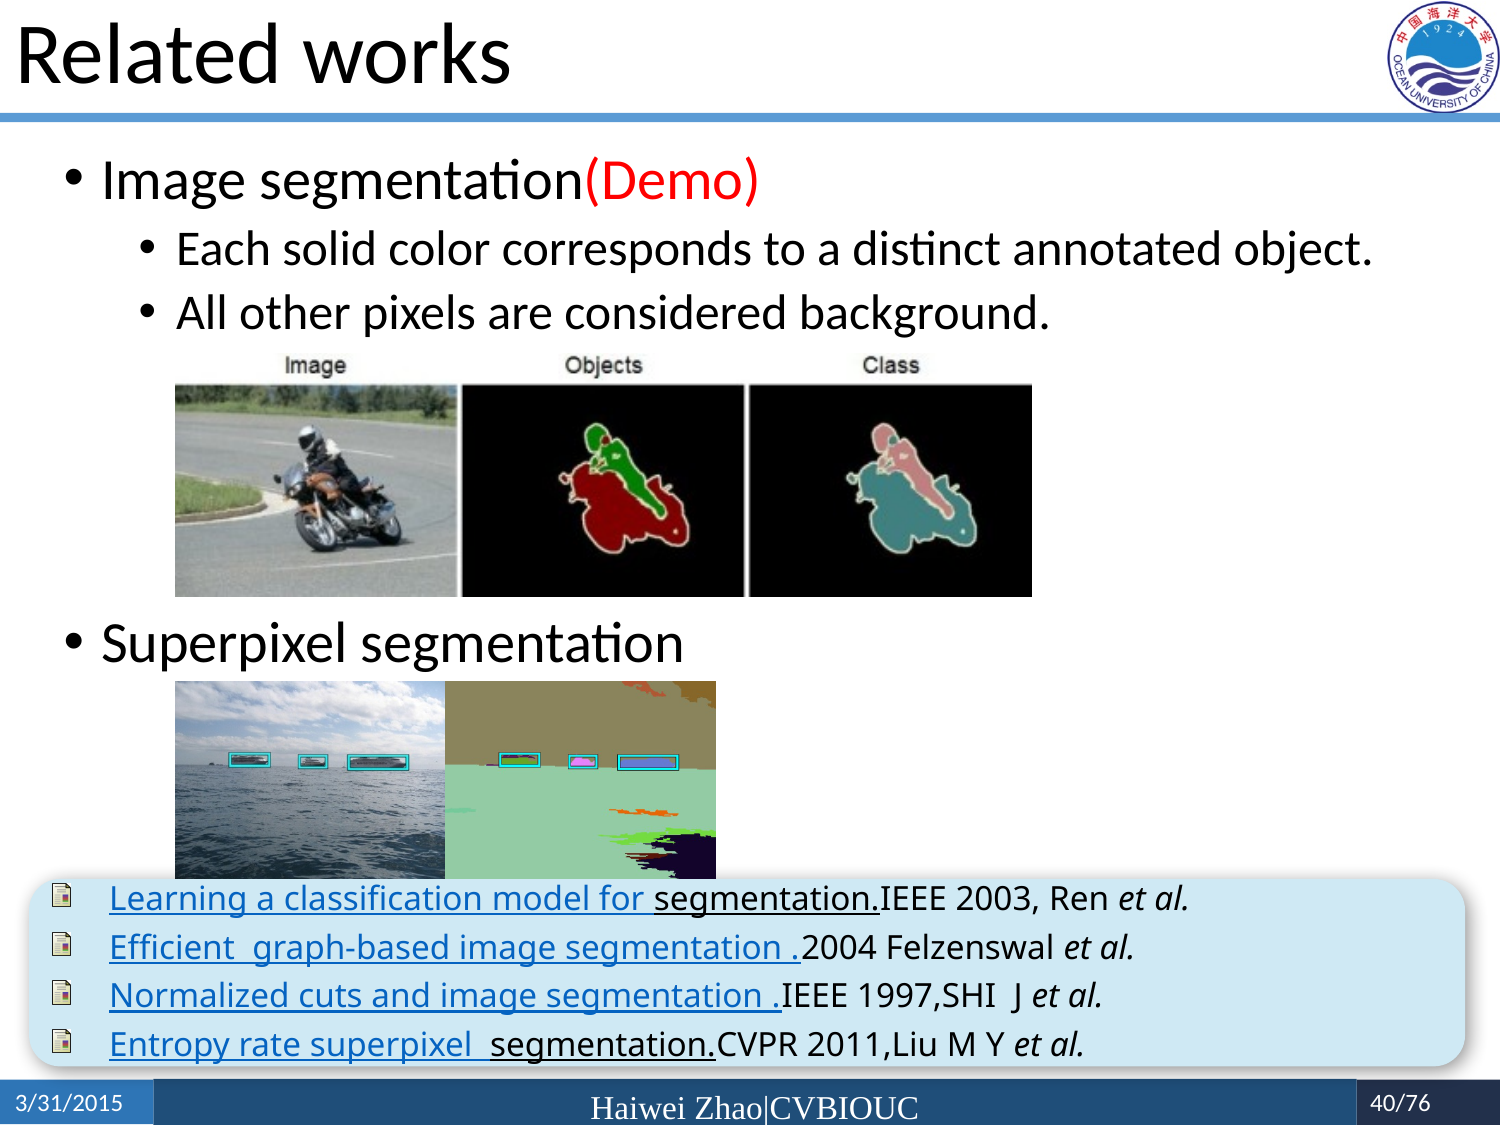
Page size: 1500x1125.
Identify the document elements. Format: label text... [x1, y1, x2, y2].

list Image segmentation(Demo) Each solid color corresponds to a distinct annotated object. All other pixels are considered background. Superpixel segmentation [48, 141, 1446, 873]
title Related works [0, 0, 1375, 110]
picture [52, 932, 77, 956]
picture [52, 1029, 77, 1053]
picture [1387, 1, 1500, 112]
text_box Learning a classification model for segmentation.IEEE 2003, Ren et al. Efficient graph-based image segmentation .2004 Felzenswal et al. Normalized cuts and image segmentation .IEEE 1997,SHI J et al. Entropy rate superpixel segmentation.CVPR 2011,Liu M Y et al. [28, 877, 1467, 1068]
picture [52, 980, 77, 1005]
picture [175, 353, 1032, 597]
picture [52, 883, 77, 907]
picture [175, 681, 716, 879]
